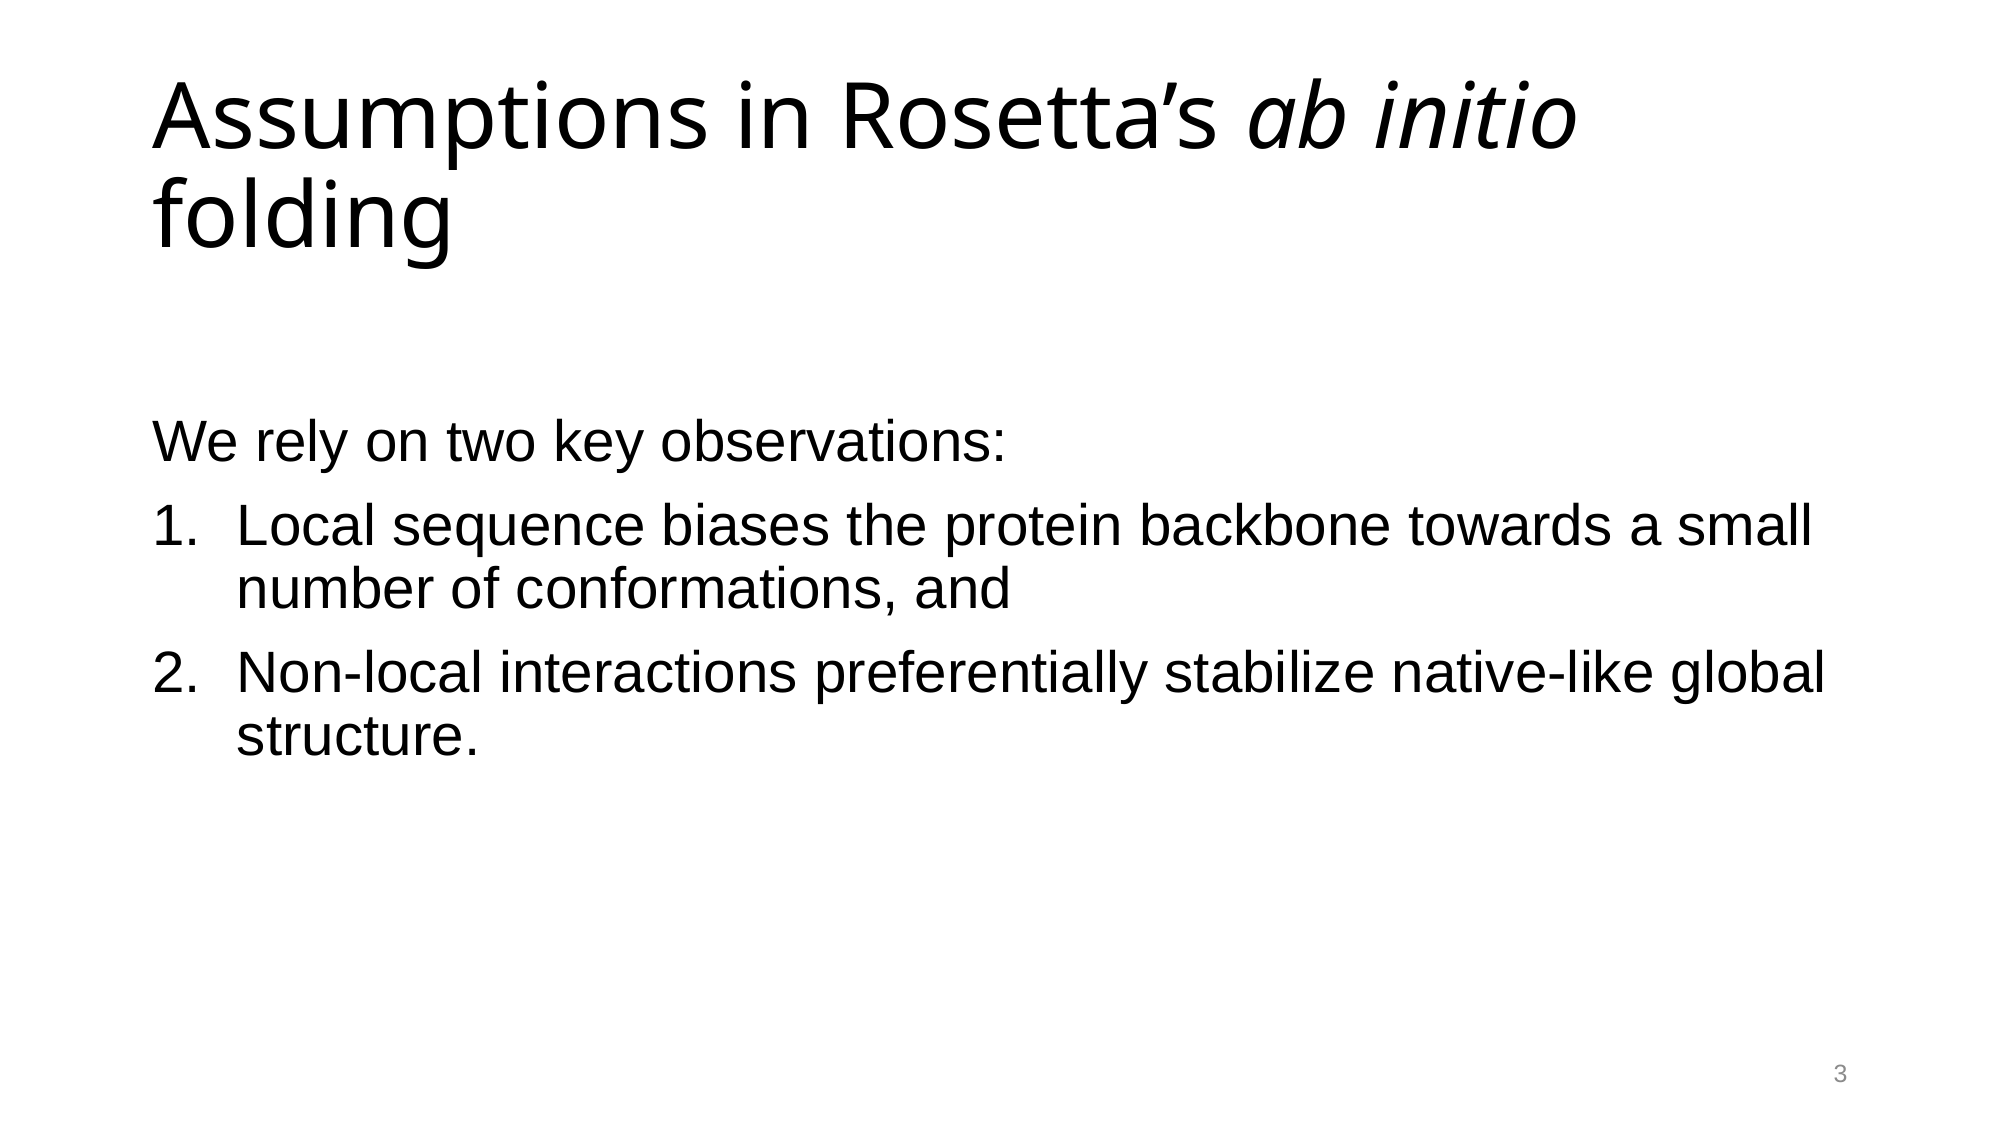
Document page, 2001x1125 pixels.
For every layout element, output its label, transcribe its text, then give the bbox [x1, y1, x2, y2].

title Assumptions in Rosetta’s ab initio folding [137, 59, 1863, 278]
slide_number 3 [1412, 1042, 1863, 1103]
list We rely on two key observations: Local sequence biases the protein backbone towards a small number of conformations, and Non-local interactions preferentially stabilize native-like global structure. [137, 403, 1863, 1014]
